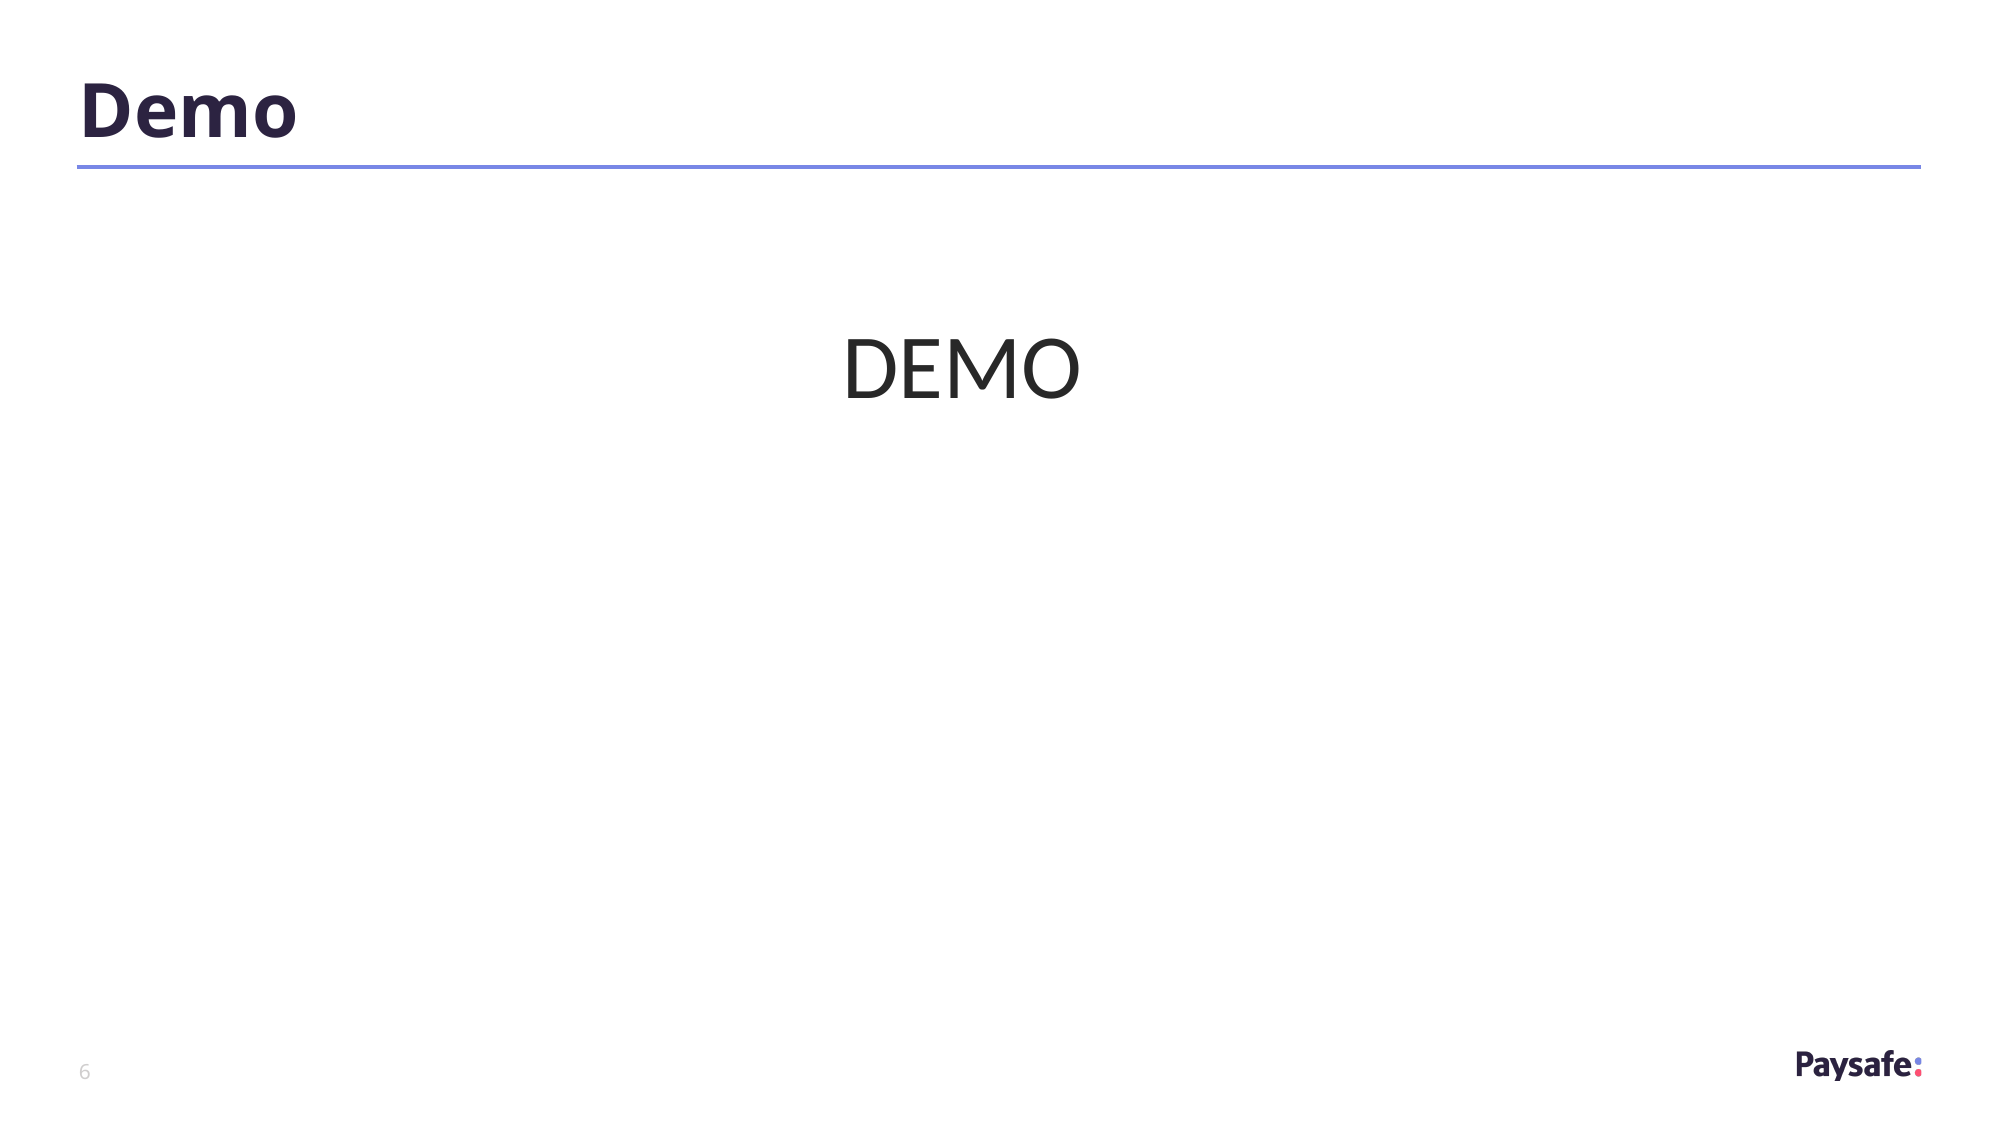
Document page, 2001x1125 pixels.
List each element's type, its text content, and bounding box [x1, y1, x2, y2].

slide_number 6 [78, 1042, 223, 1103]
title Demo [78, 59, 1924, 167]
text_box DEMO [177, 299, 1748, 425]
